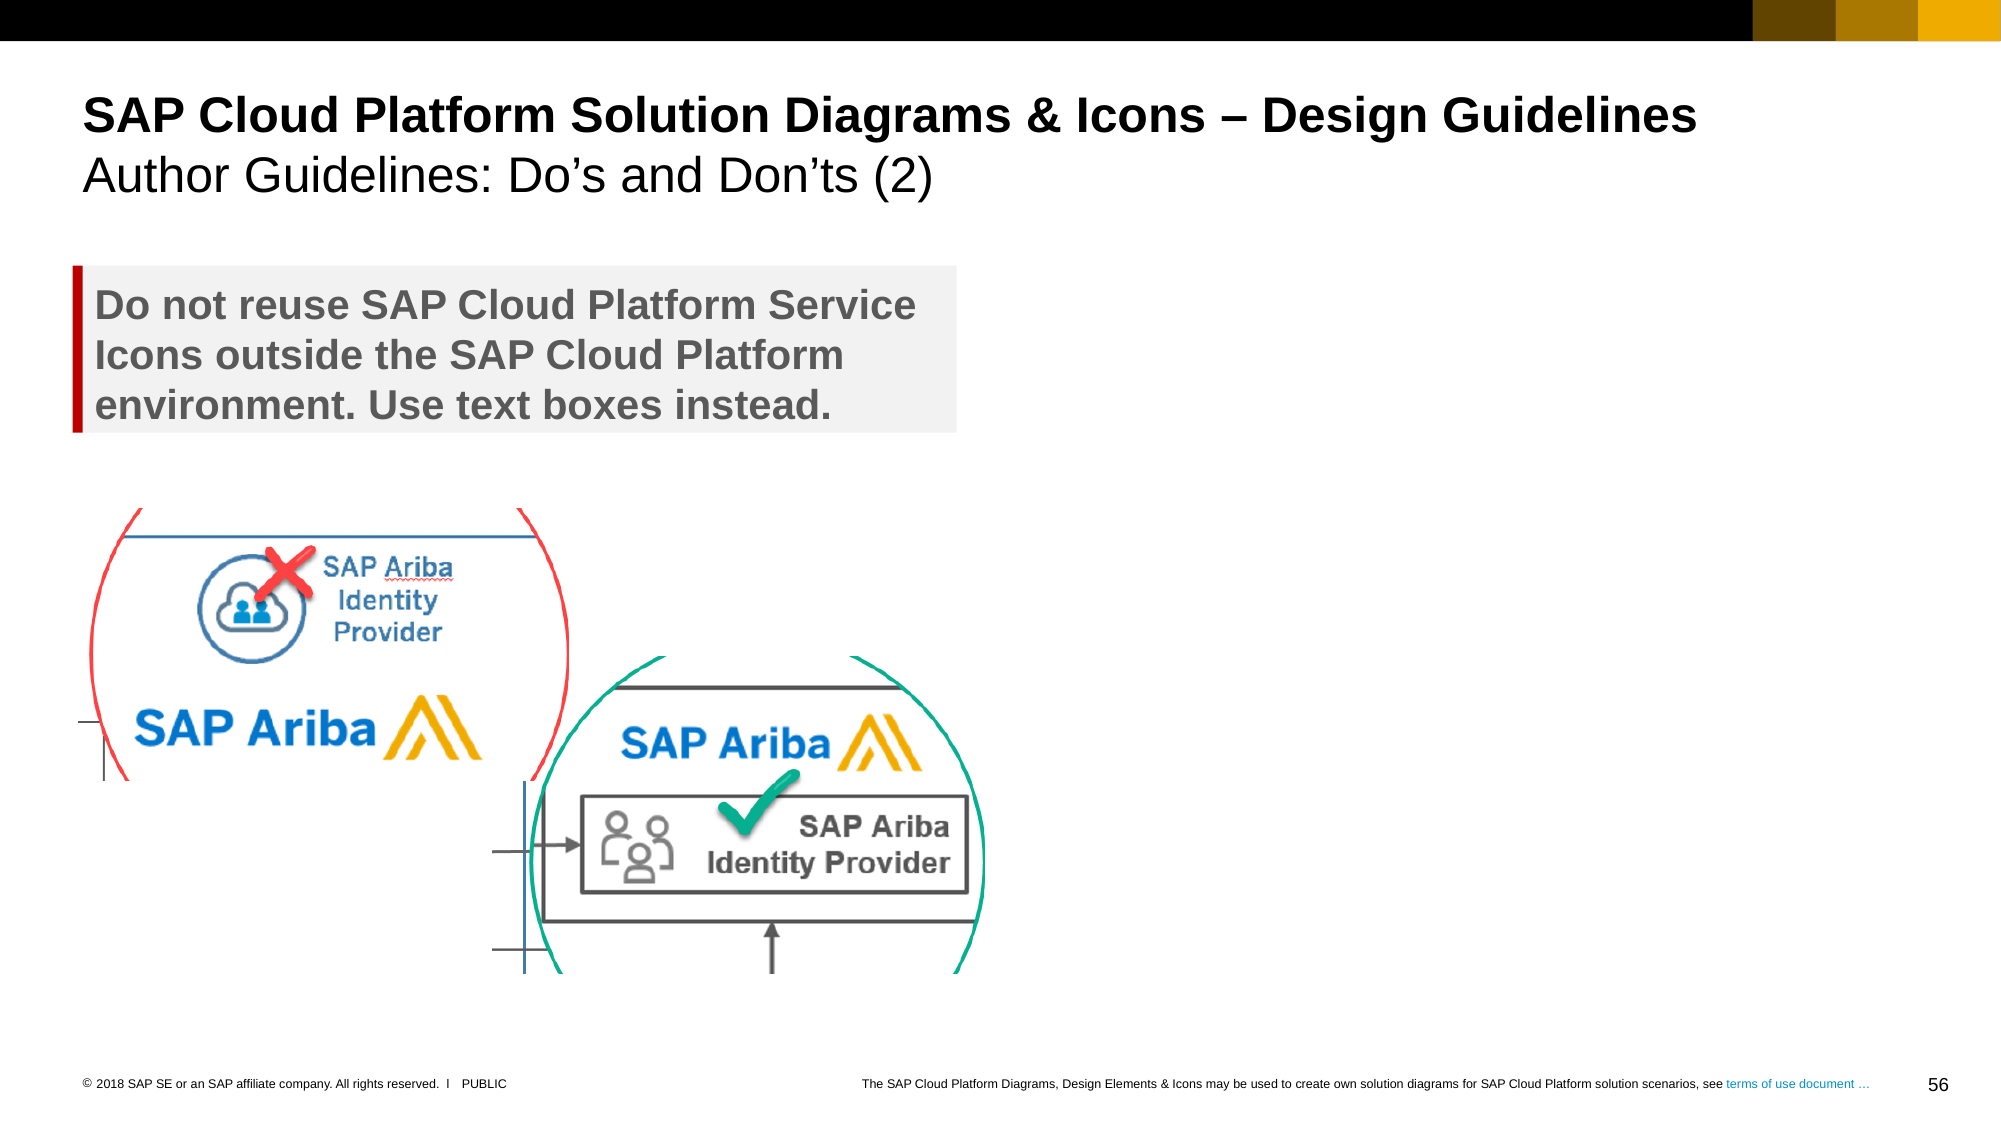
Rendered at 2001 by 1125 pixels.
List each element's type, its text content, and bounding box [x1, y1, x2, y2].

list Do not reuse SAP Cloud Platform Service Icons outside the SAP Cloud Platform environment. Use text boxes instead. [84, 265, 957, 433]
text_box [71, 264, 84, 434]
picture [1748, 1081, 1756, 1088]
picture [78, 508, 985, 974]
title SAP Cloud Platform Solution Diagrams & Icons – Design Guidelines Author Guidelines: Do’s and Don’ts (2) [82, 82, 1918, 204]
